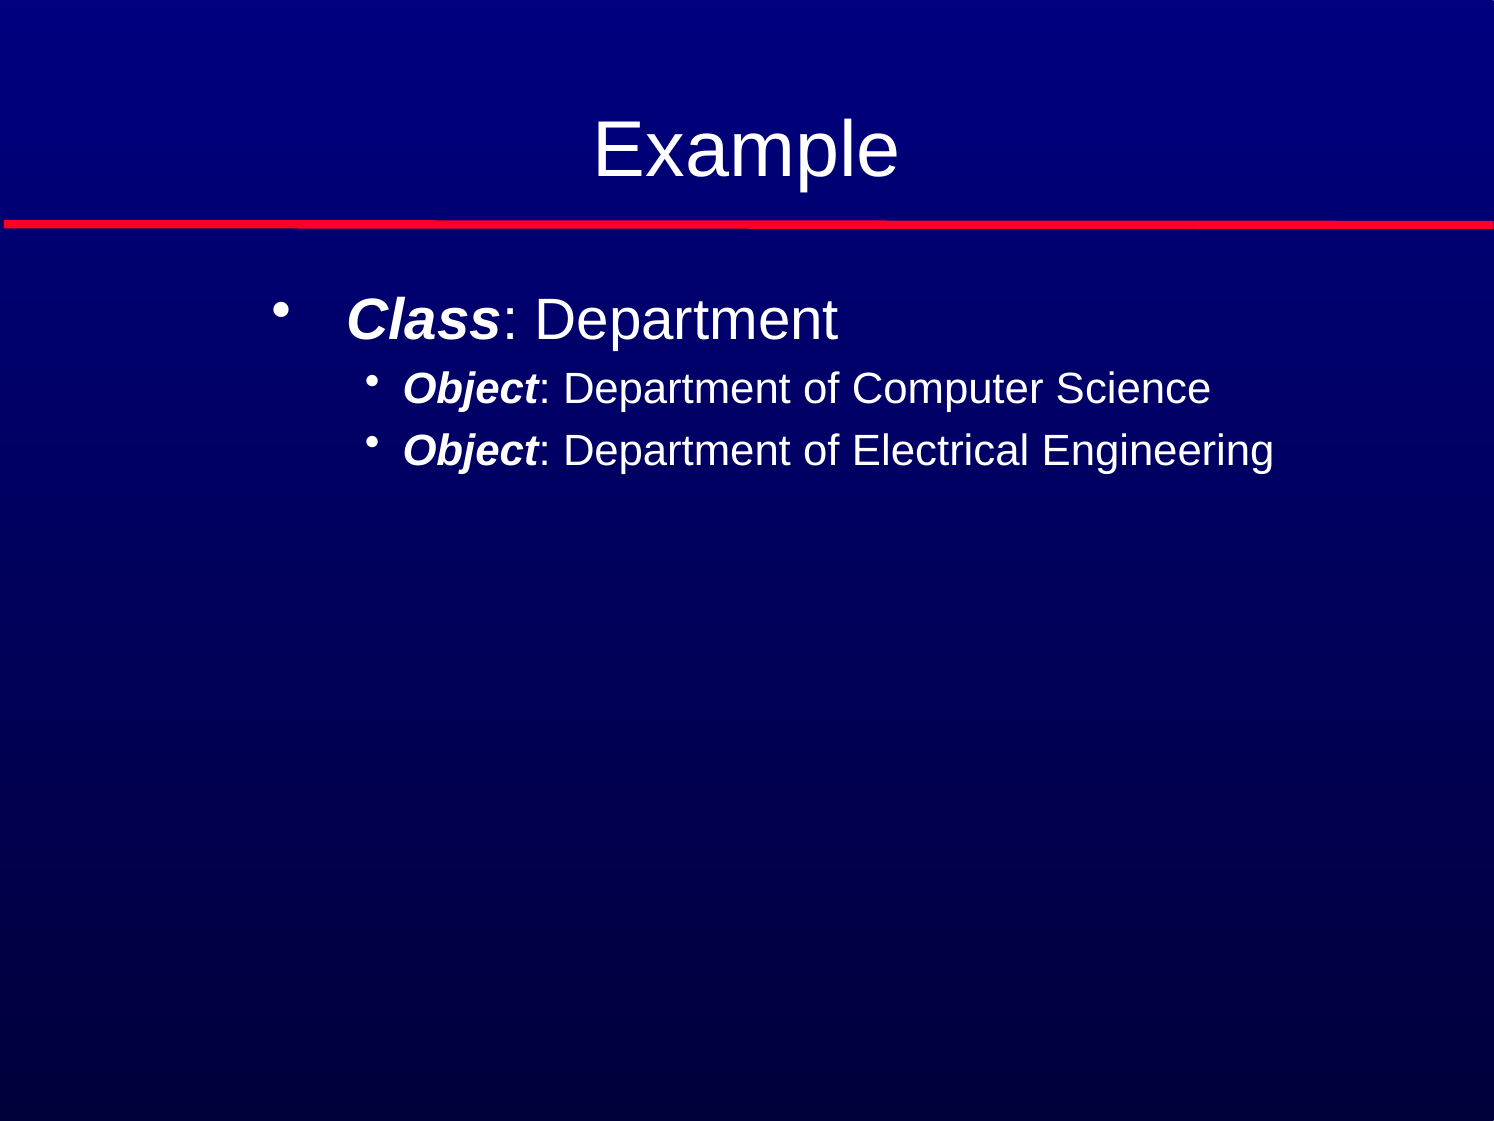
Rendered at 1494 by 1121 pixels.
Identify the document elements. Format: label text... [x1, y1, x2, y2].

title Example [108, 49, 1385, 201]
list Class: Department Object: Department of Computer Science Object: Department of Electrical Engineering [161, 273, 1438, 950]
